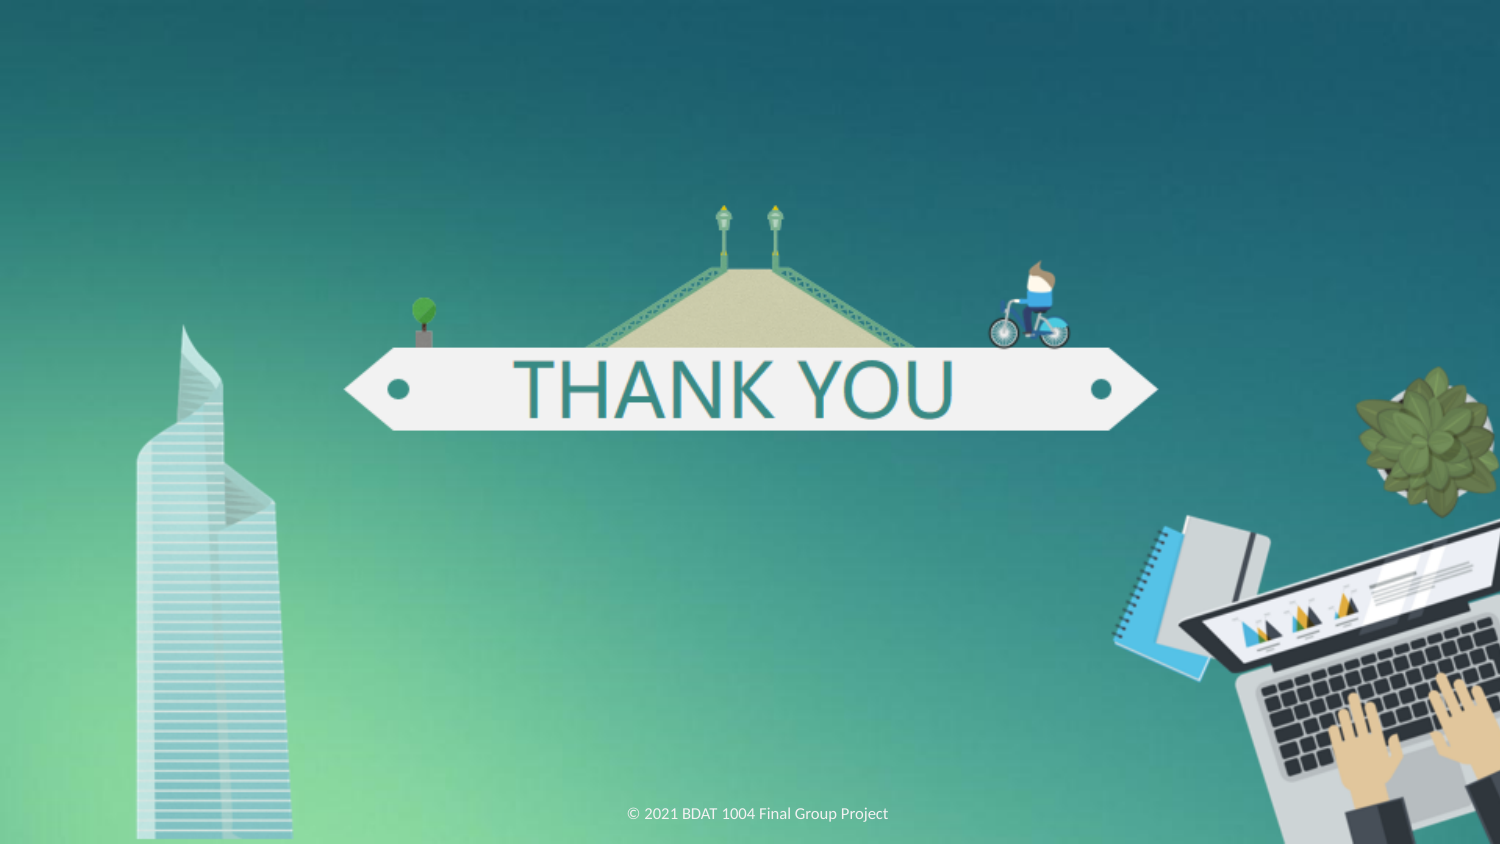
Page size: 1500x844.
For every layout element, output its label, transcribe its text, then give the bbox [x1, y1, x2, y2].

picture [0, 0, 1500, 844]
text_box © 2021 BDAT 1004 Final Group Project [611, 793, 908, 834]
